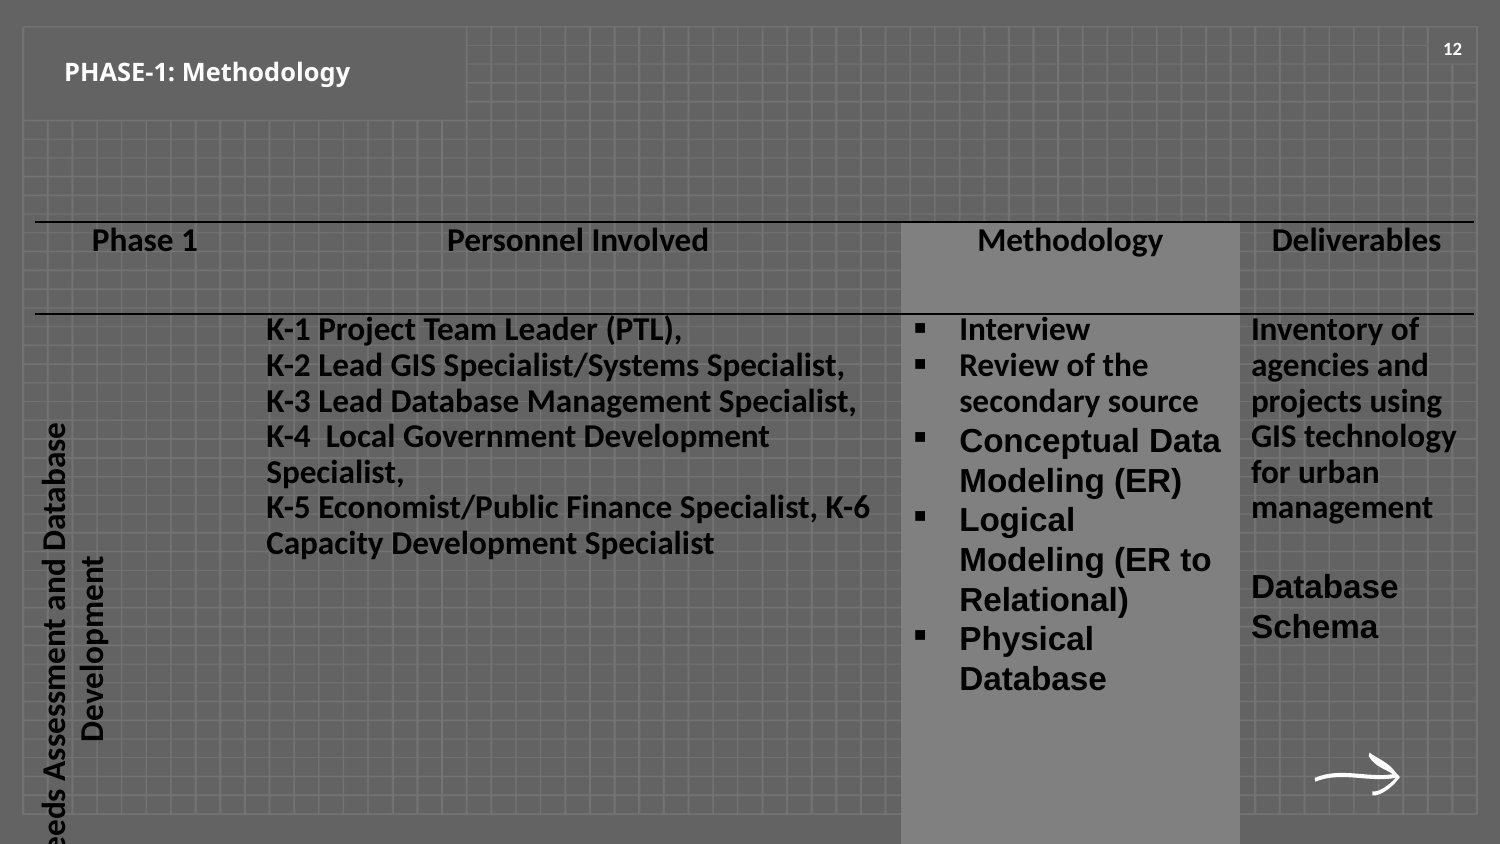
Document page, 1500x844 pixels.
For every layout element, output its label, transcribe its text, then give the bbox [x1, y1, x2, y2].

text_box 12 [1428, 29, 1478, 67]
table_cell Inventory of agencies and projects using GIS technology for urban management Database Schema [1240, 315, 1474, 844]
picture [0, 0, 1500, 844]
table_cell Needs Assessment and Database Development [35, 315, 255, 844]
table_header Phase 1 [35, 223, 255, 313]
text_box PHASE-1: Methodology [31, 48, 384, 124]
table_cell Interview Review of the secondary source Conceptual Data Modeling (ER) Logical Modeling (ER to Relational) Physical Database [901, 315, 1240, 844]
table_cell K-1 Project Team Leader (PTL), K-2 Lead GIS Specialist/Systems Specialist, K-3 Lead Database Management Specialist, K-4 Local Government Development Specialist, K-5 Economist/Public Finance Specialist, K-6 Capacity Development Specialist [255, 315, 901, 844]
table_header Personnel Involved [255, 223, 901, 313]
table_header Methodology [901, 223, 1240, 313]
table_header Deliverables [1240, 223, 1474, 313]
